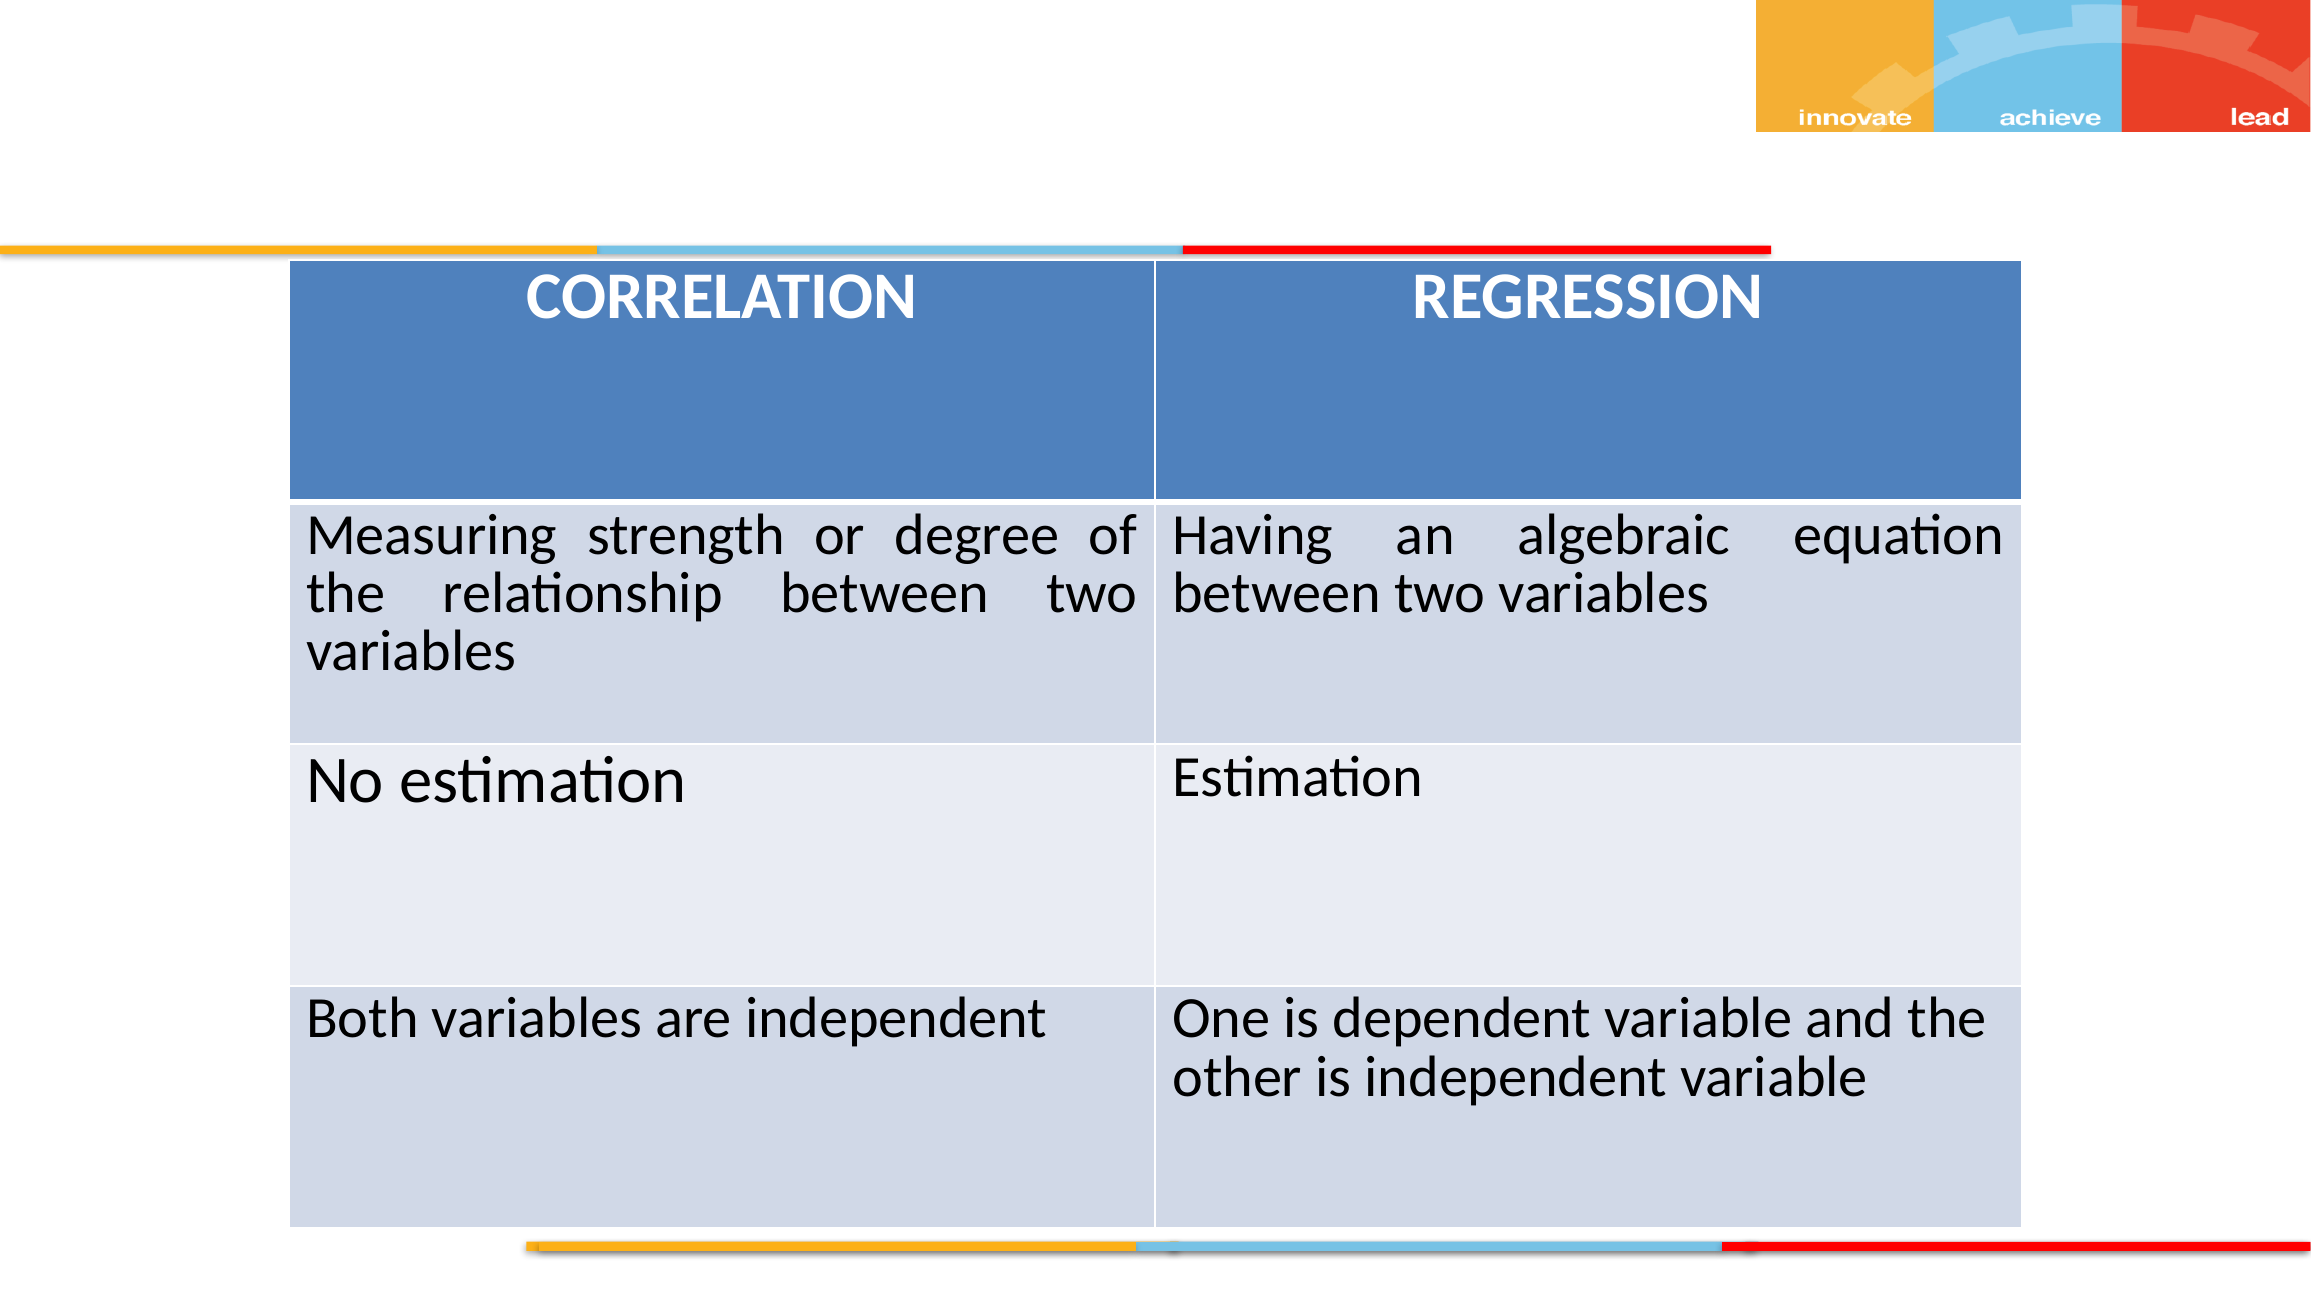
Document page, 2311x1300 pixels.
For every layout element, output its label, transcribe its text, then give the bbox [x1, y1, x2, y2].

table_cell Having an algebraic equation between two variables [1156, 505, 2021, 743]
table_cell Estimation [1156, 745, 2021, 985]
table_cell No estimation [290, 745, 1154, 985]
picture [1756, 0, 2311, 132]
table_header CORRELATION [290, 261, 1154, 499]
table_cell Measuring strength or degree of the relationship between two variables [290, 505, 1154, 743]
table_cell One is dependent variable and the other is independent variable [1156, 987, 2021, 1227]
table_header REGRESSION [1156, 261, 2021, 499]
table_cell Both variables are independent [290, 987, 1154, 1227]
